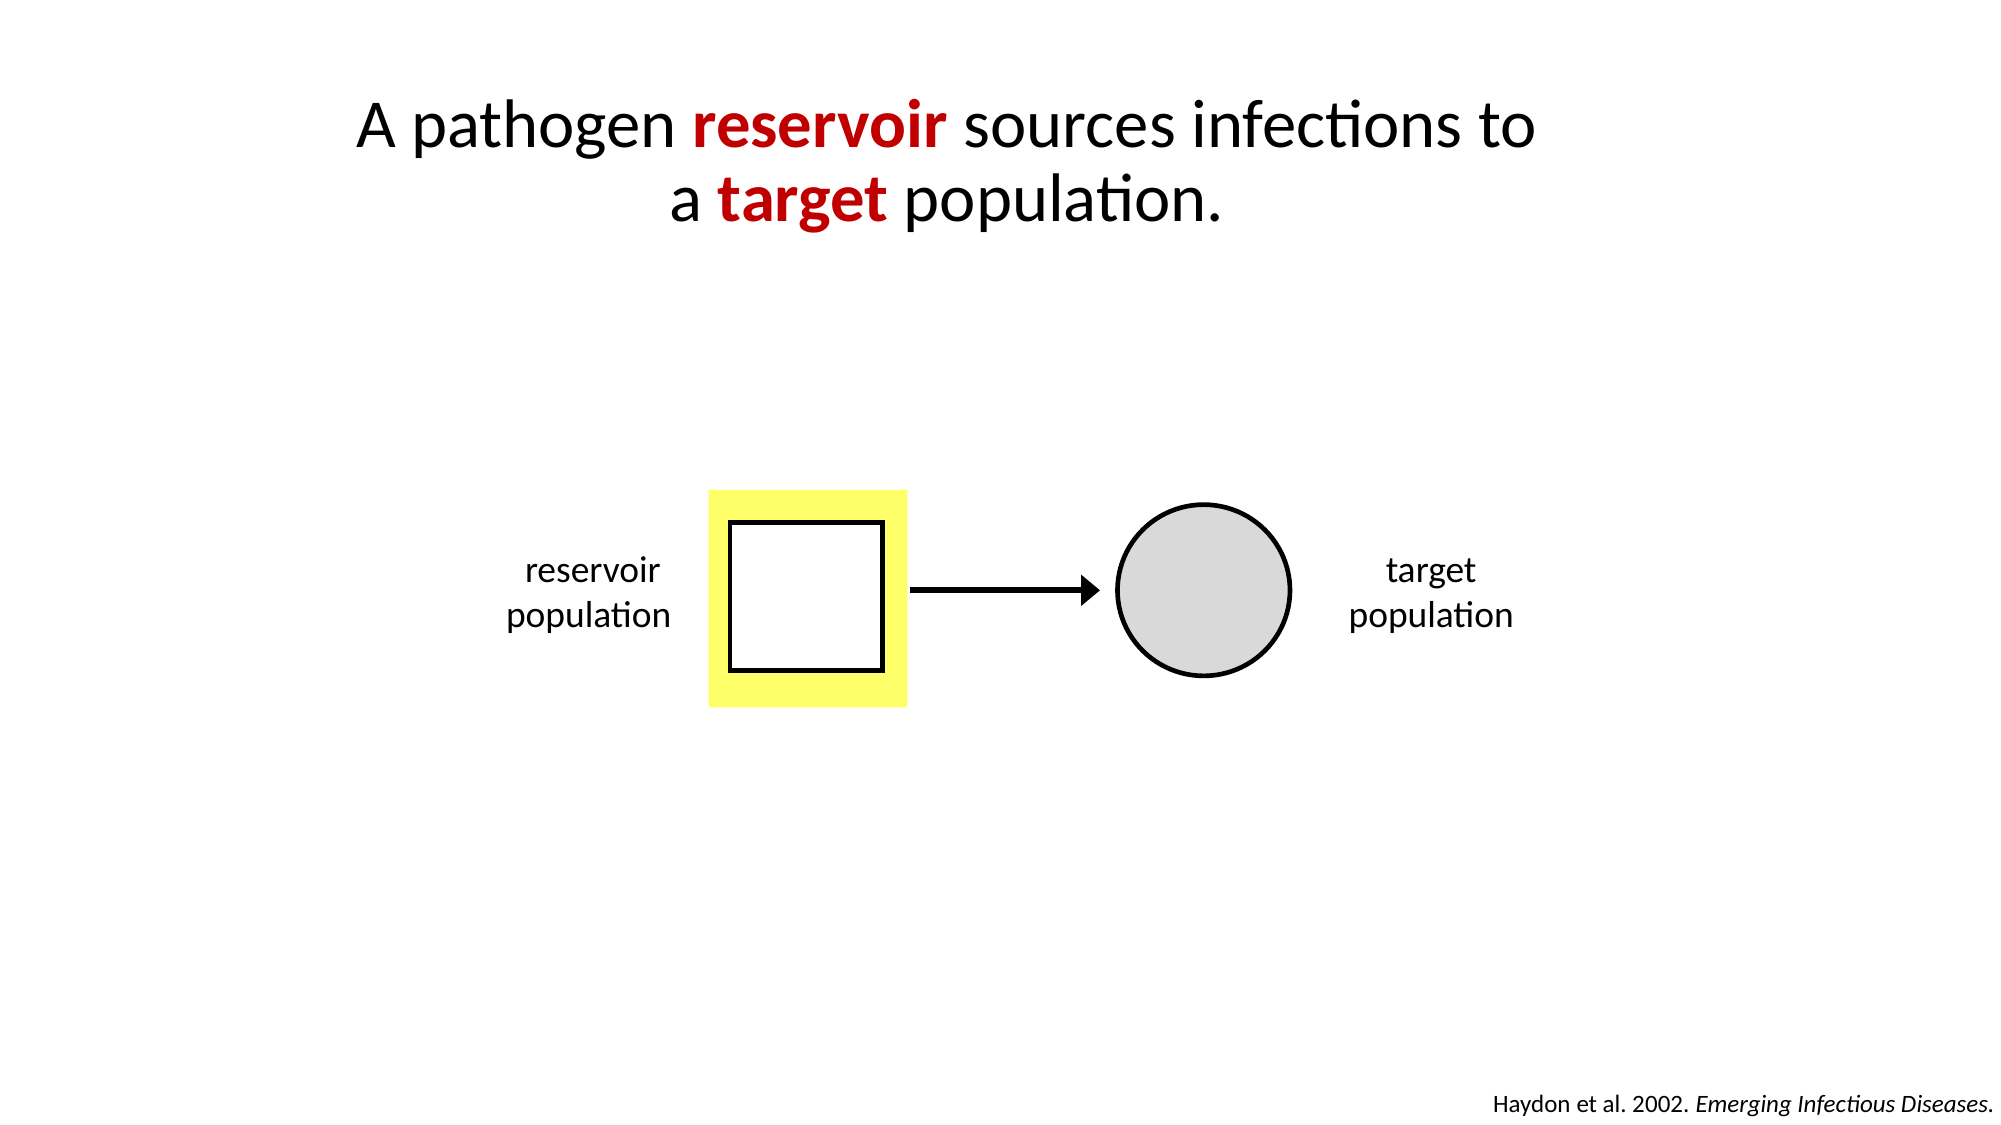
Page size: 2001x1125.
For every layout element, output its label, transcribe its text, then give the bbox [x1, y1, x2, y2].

text_box [708, 489, 908, 708]
text_box [729, 522, 883, 671]
title A pathogen reservoir sources infections to a target population. [321, 53, 1573, 272]
text_box [1116, 503, 1289, 677]
text_box target population [1289, 537, 1573, 642]
text_box Haydon et al. 2002. Emerging Infectious Diseases. [1467, 1079, 2000, 1125]
text_box reservoir population [474, 537, 712, 642]
